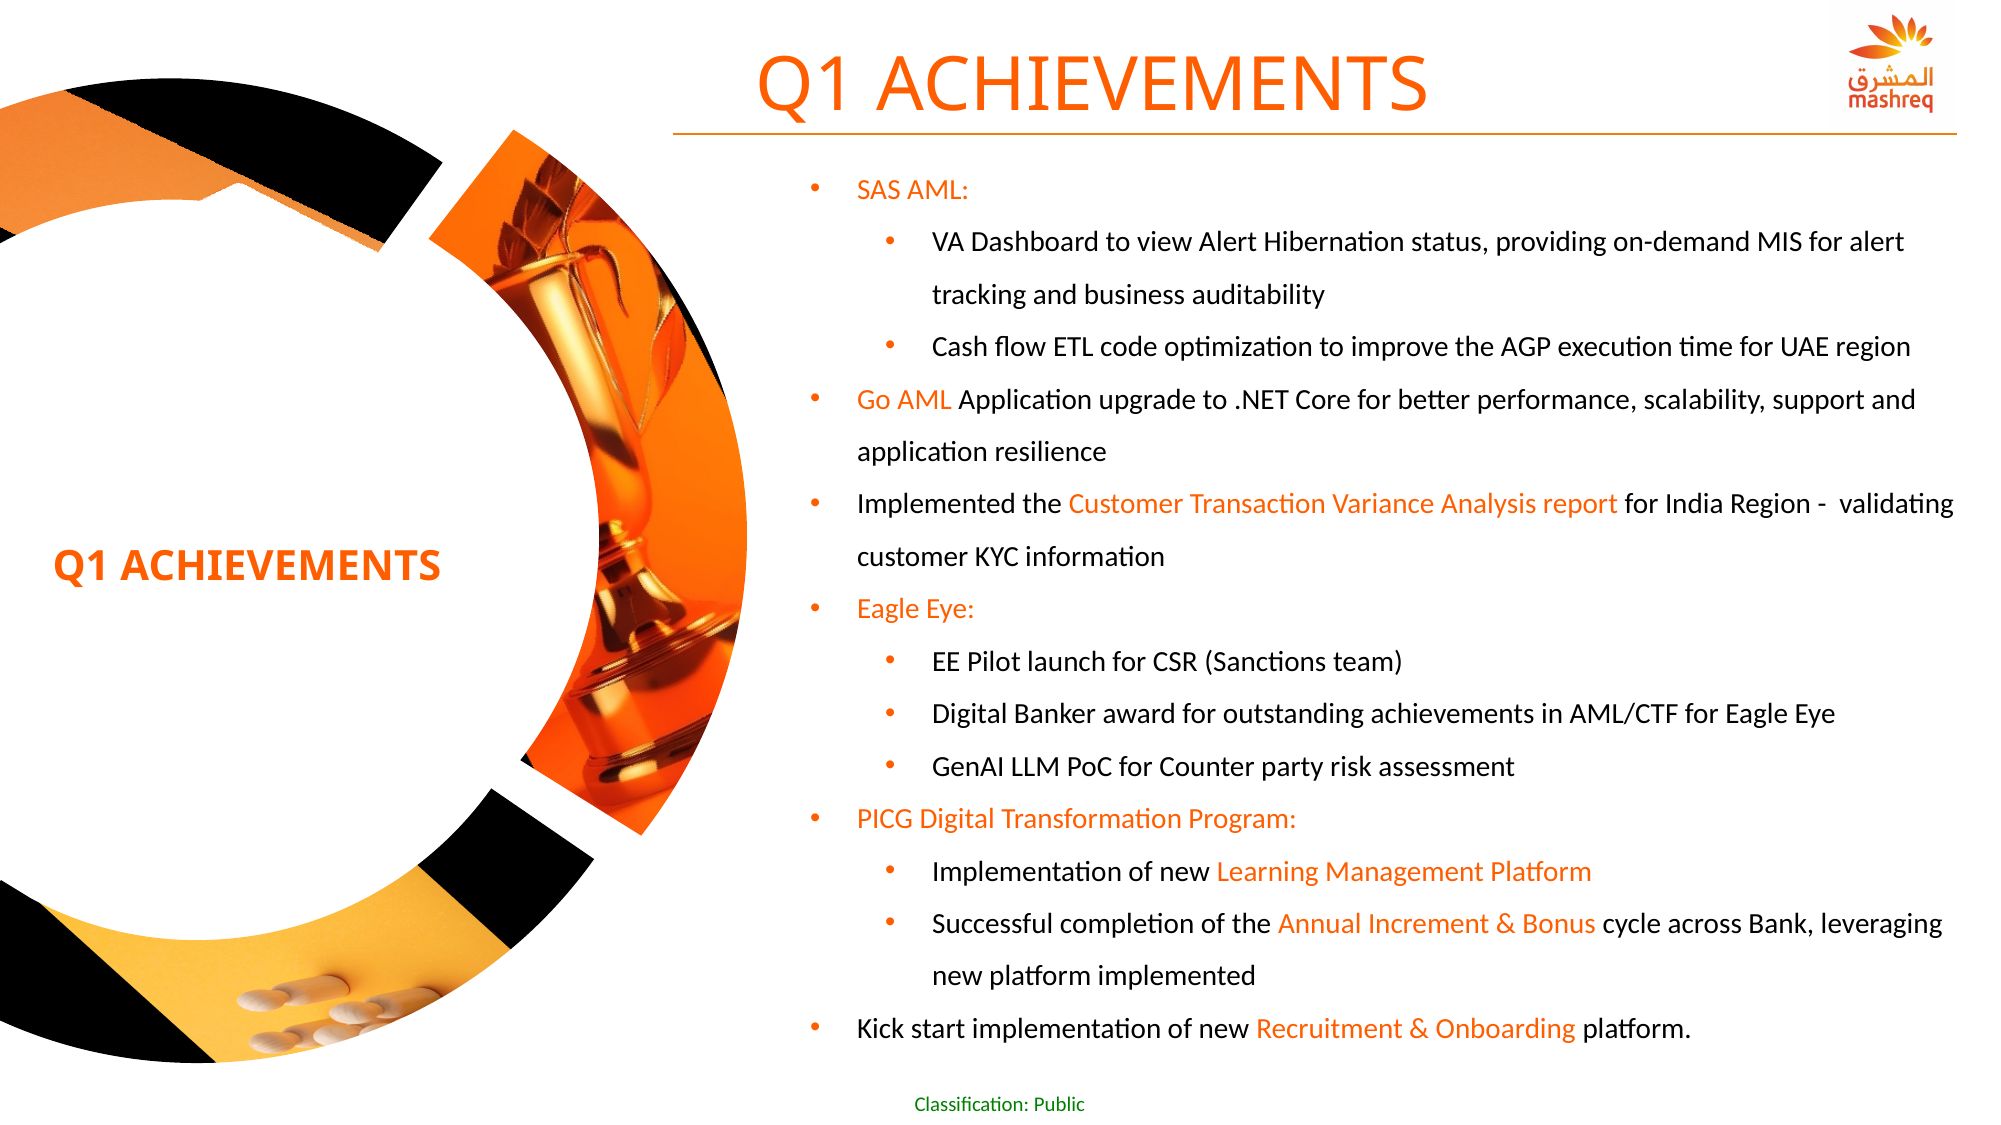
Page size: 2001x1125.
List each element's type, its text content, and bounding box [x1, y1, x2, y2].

picture [401, 138, 755, 827]
text_box SAS AML: VA Dashboard to view Alert Hibernation status, providing on-demand MIS for alert tracking and business auditability Cash flow ETL code optimization to improve the AGP execution time for UAE region Go AML Application upgrade to .NET Core for better performance, scalability, support and application resilience Implemented the Customer Transaction Variance Analysis report for India Region - validating customer KYC information Eagle Eye: EE Pilot launch for CSR (Sanctions team) Digital Banker award for outstanding achievements in AML/CTF for Eagle Eye GenAI LLM PoC for Counter party risk assessment PICG Digital Transformation Program: Implementation of new Learning Management Platform Successful completion of the Annual Increment & Bonus cycle across Bank, leveraging new platform implemented Kick start implementation of new Recruitment & Onboarding platform. [795, 145, 1987, 1052]
text_box Q1 ACHIEVEMENTS [741, 28, 1574, 133]
picture [1828, 1, 1957, 130]
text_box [0, 0, 555, 1125]
